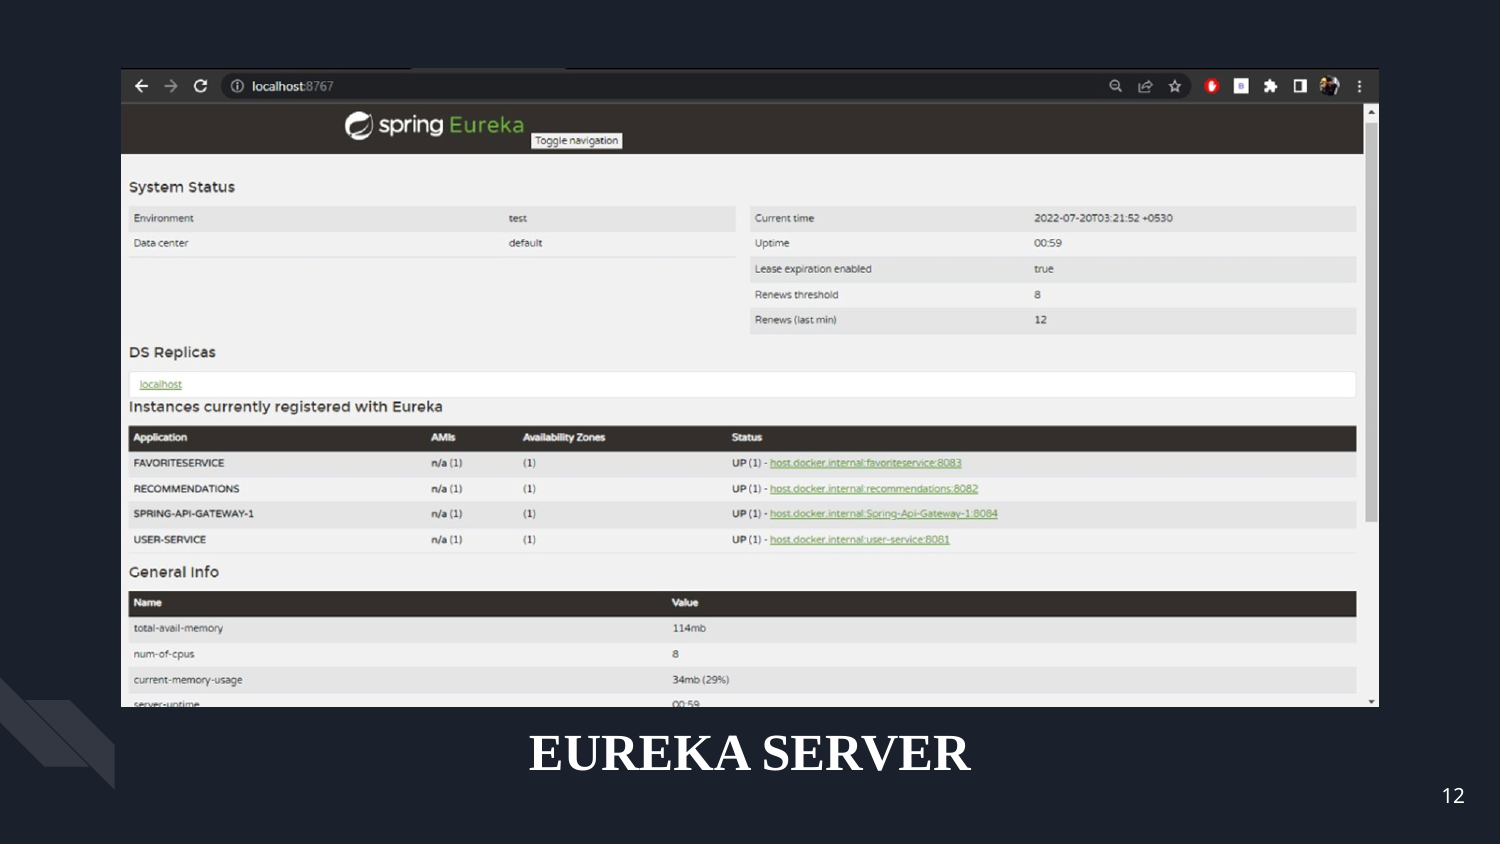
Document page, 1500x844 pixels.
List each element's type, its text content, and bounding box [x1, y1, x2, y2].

list EUREKA SERVER [121, 714, 1379, 793]
slide_number ‹#› [1389, 764, 1480, 830]
picture [120, 68, 1379, 707]
